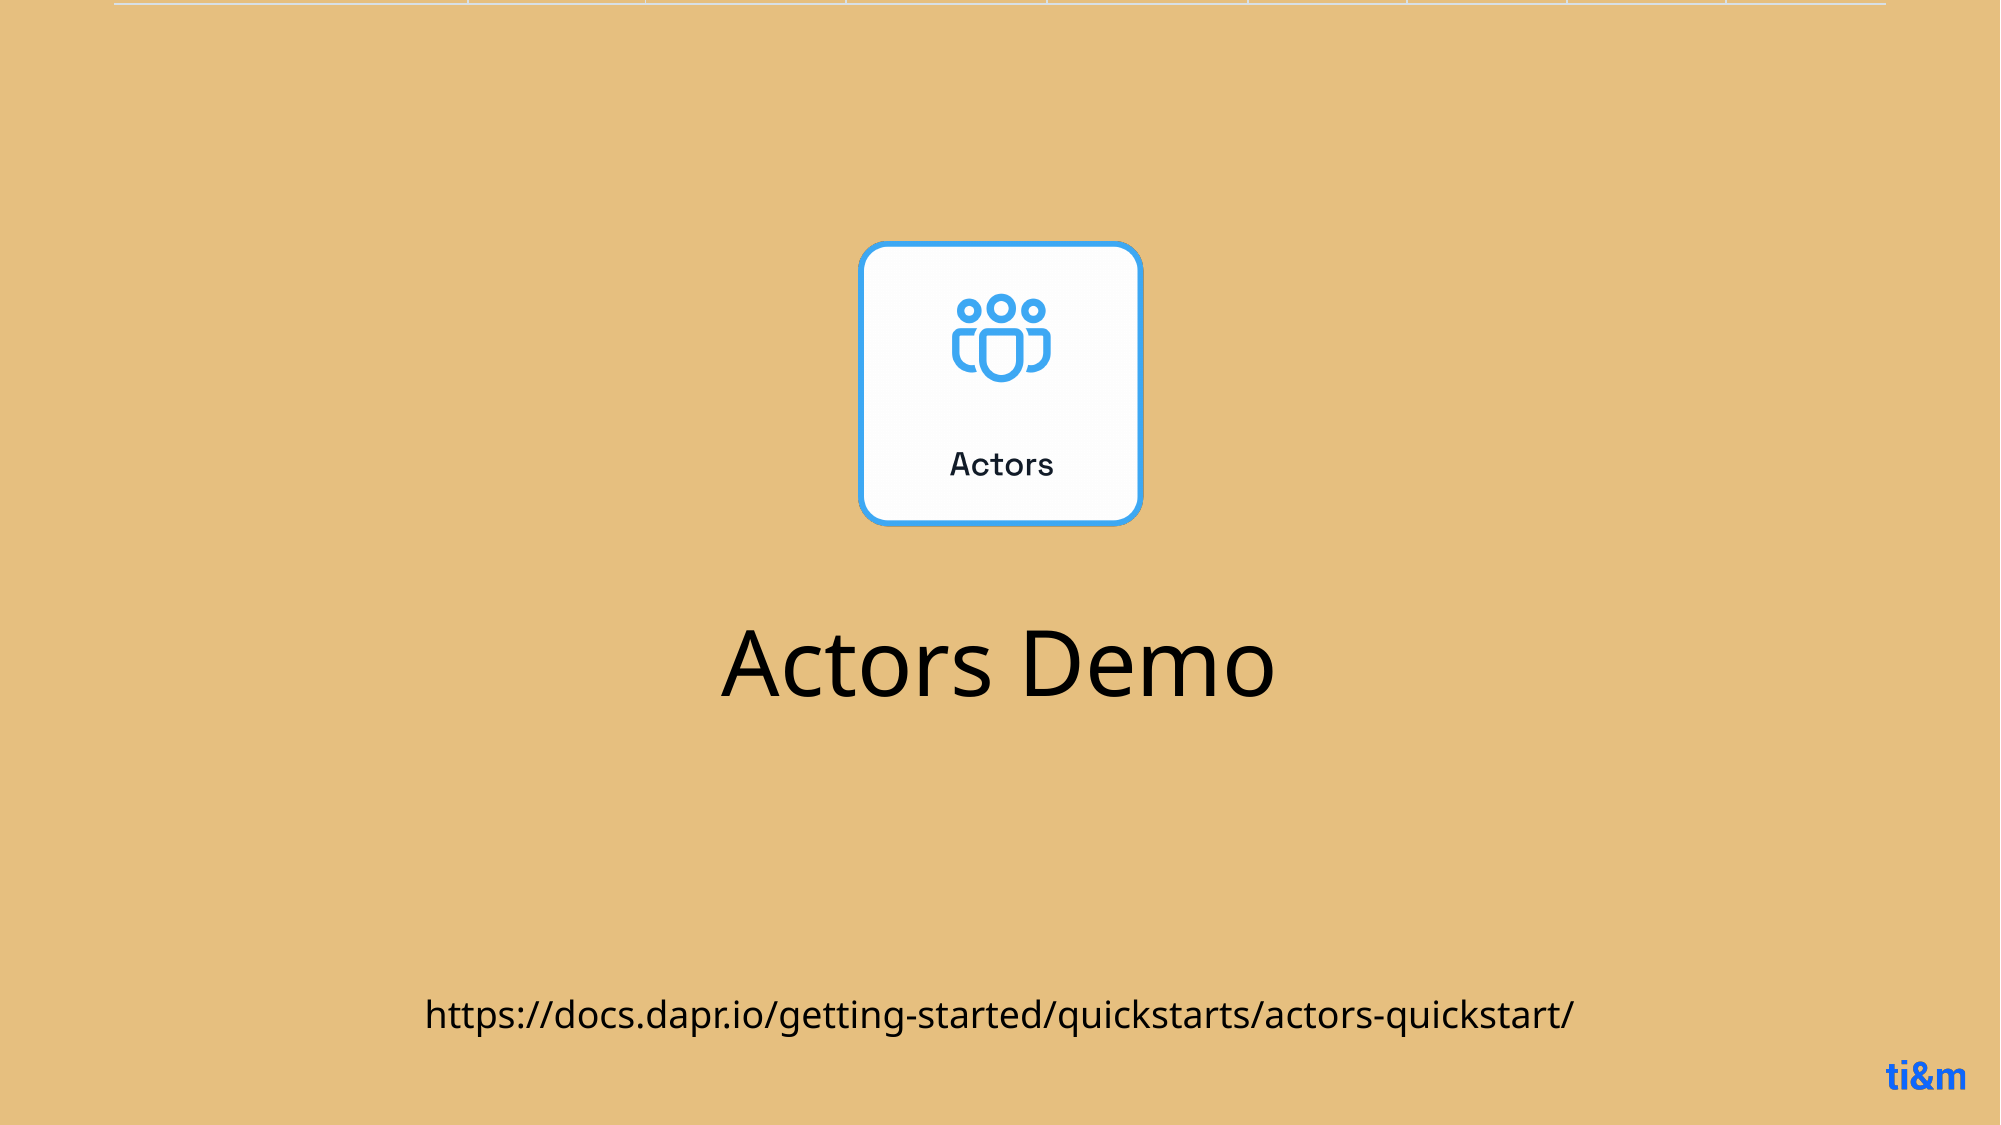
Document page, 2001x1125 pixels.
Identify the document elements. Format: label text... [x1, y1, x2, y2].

picture [1886, 1060, 1966, 1090]
picture [852, 236, 1148, 532]
text_box https://docs.dapr.io/getting-started/quickstarts/actors-quickstart/ [232, 983, 1768, 1044]
title Actors Demo [30, 590, 1970, 743]
